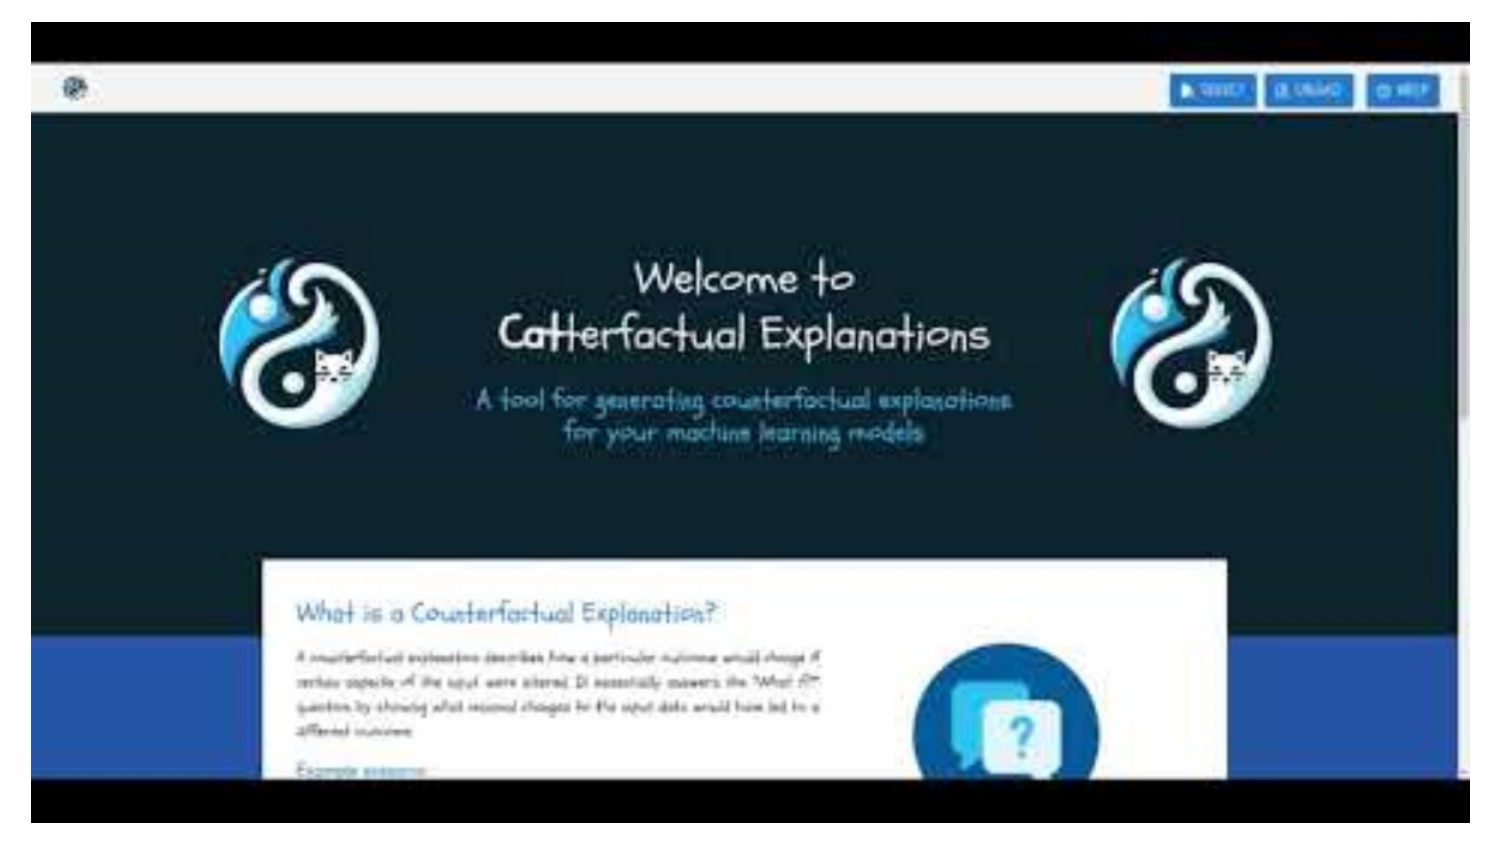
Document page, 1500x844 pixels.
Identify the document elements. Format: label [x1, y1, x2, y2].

text_box [29, 20, 1471, 824]
